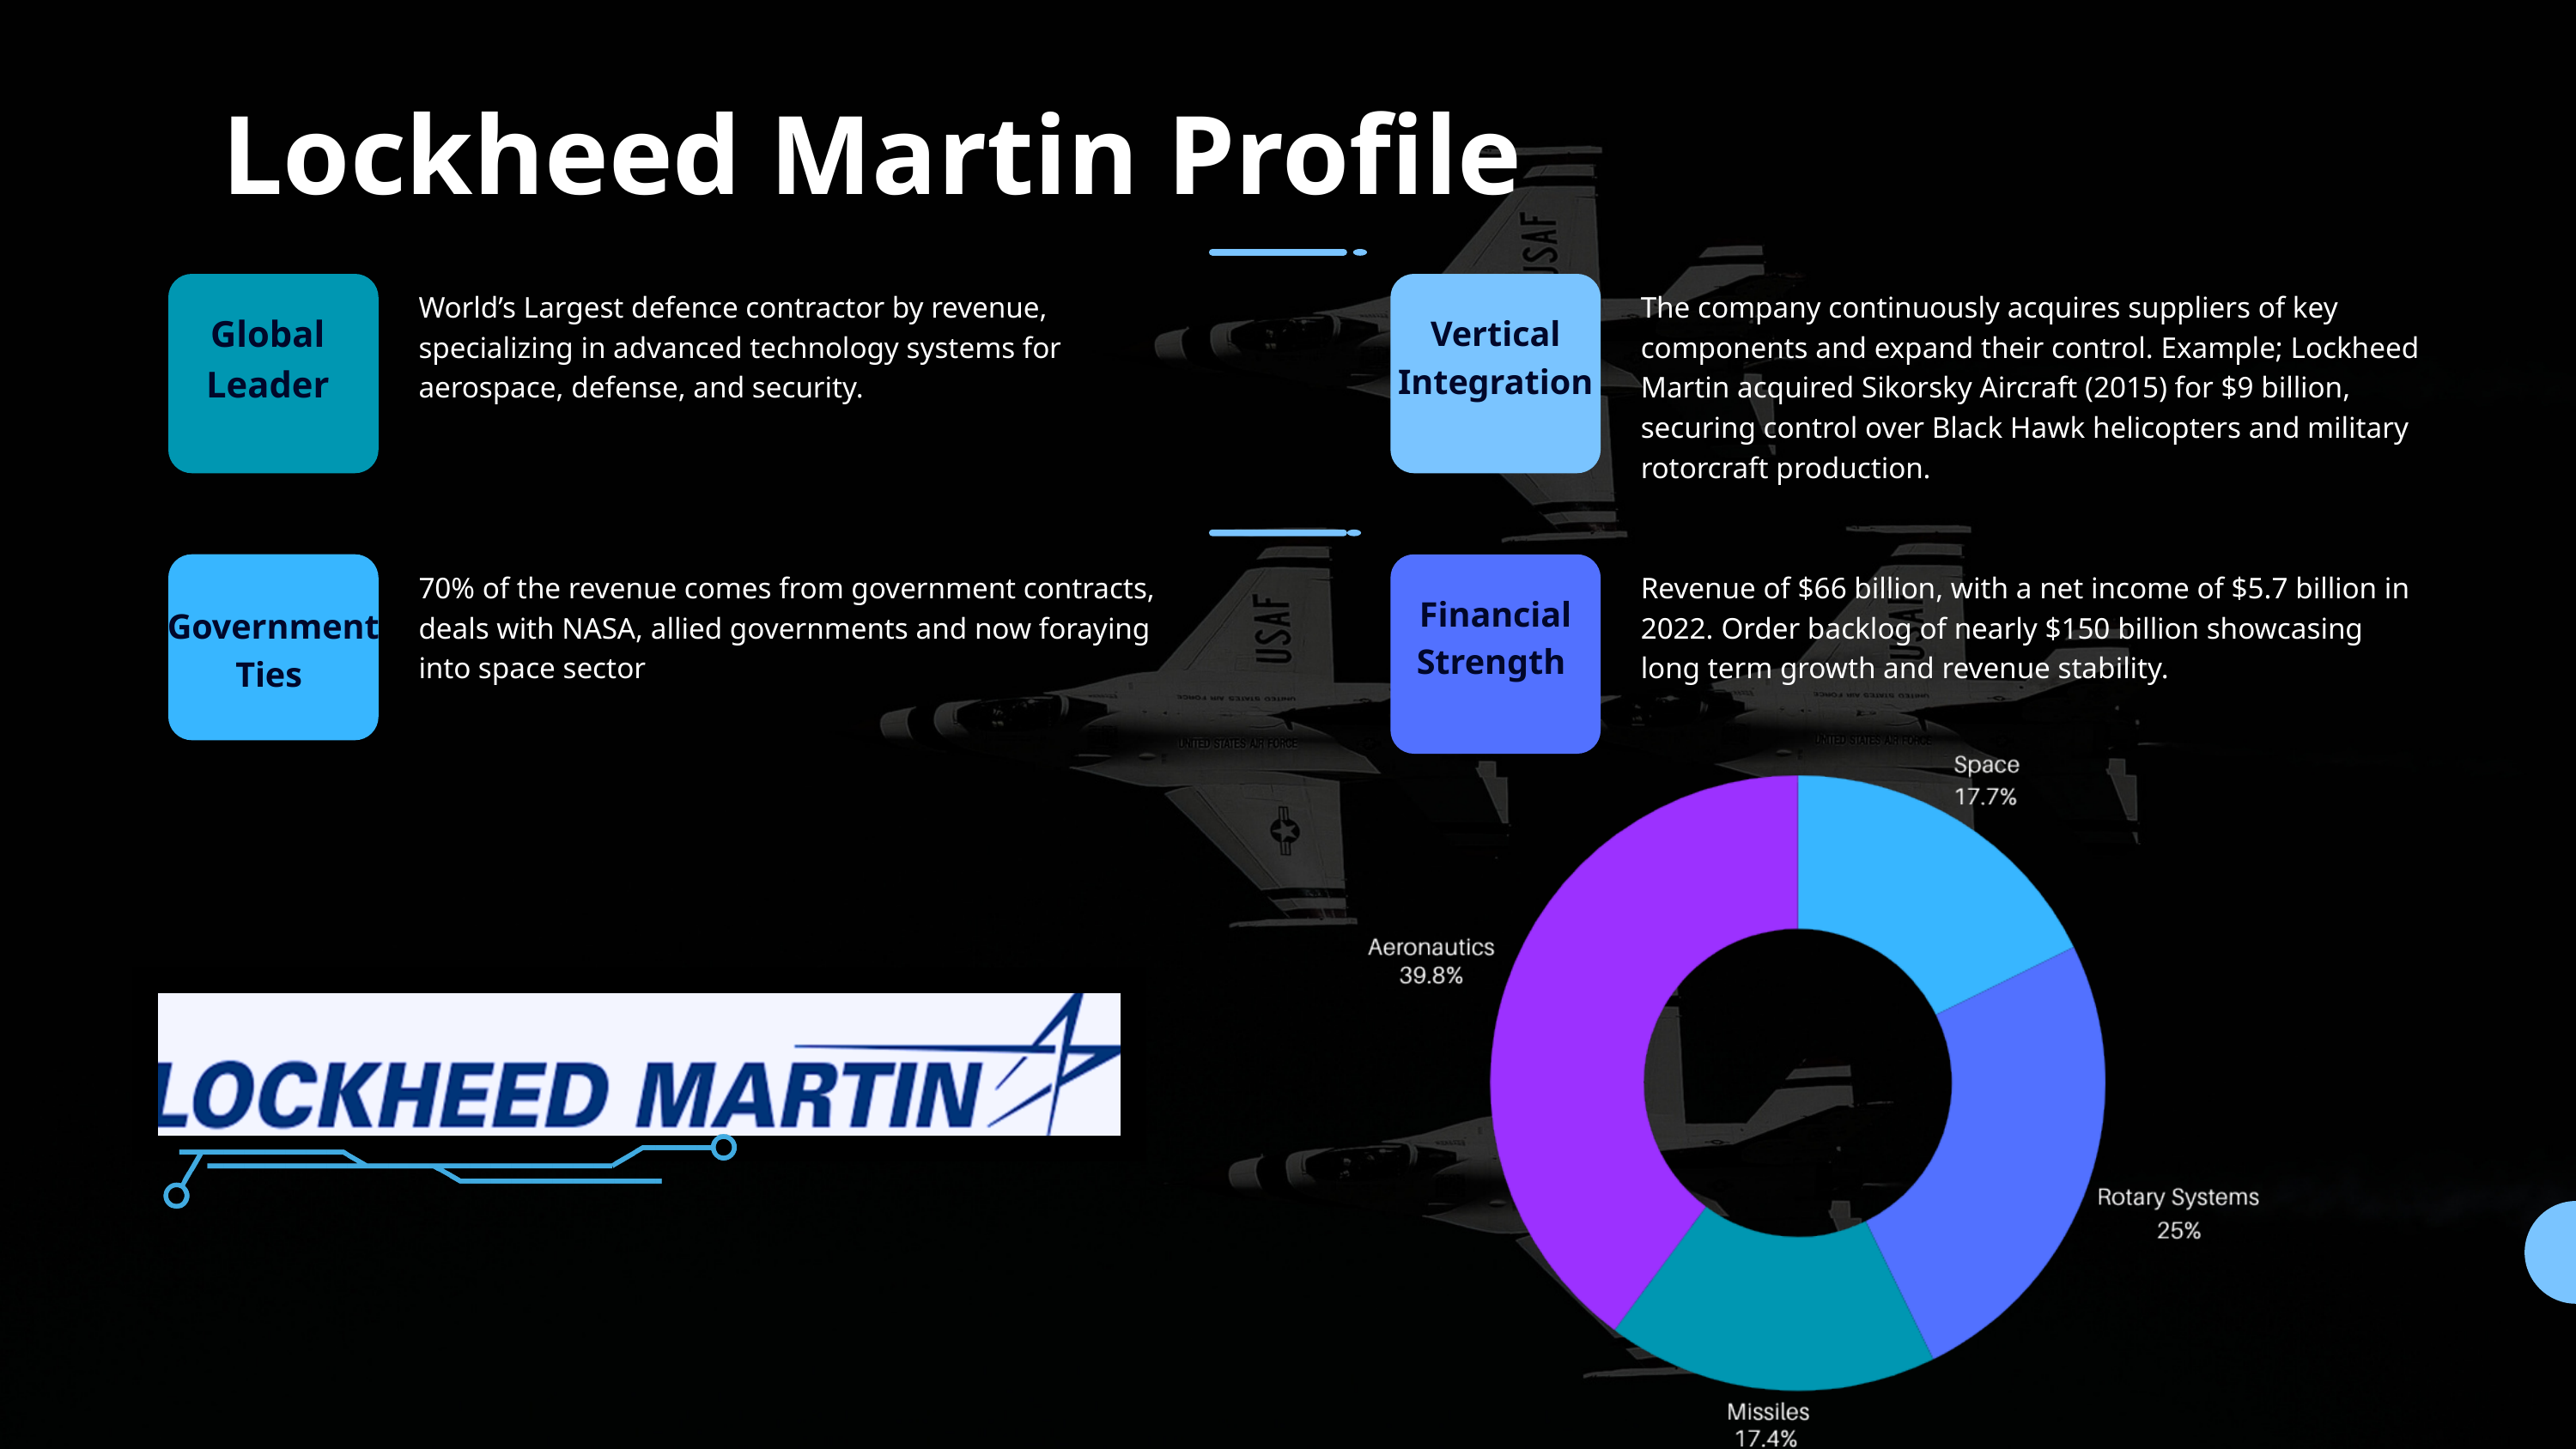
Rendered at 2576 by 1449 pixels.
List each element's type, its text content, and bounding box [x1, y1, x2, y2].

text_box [1346, 529, 1362, 537]
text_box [167, 554, 379, 741]
text_box Lockheed Martin Profile [222, 64, 2354, 216]
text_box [167, 273, 379, 474]
text_box 70% of the revenue comes from government contracts, deals with NASA, allied governments and now foraying into space sector [418, 564, 1209, 724]
picture [1277, 665, 2351, 1449]
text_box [1208, 248, 1348, 257]
text_box [144, 979, 1134, 1149]
text_box Revenue of $66 billion, with a net income of $5.7 billion in 2022. Order backlog of nearly $150 billion showcasing long term growth and revenue stability. [1640, 564, 2432, 724]
text_box [162, 1134, 738, 1209]
text_box The company continuously acquires suppliers of key components and expand their control. Example; Lockheed Martin acquired Sikorsky Aircraft (2015) for $9 billion, securing control over Black Hawk helicopters and military rotorcraft production. [1640, 283, 2432, 524]
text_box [1390, 273, 1601, 474]
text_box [1208, 529, 1346, 537]
text_box [0, 0, 2576, 1449]
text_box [1352, 248, 1368, 257]
text_box World’s Largest defence contractor by revenue, specializing in advanced technology systems for aerospace, defense, and security. [418, 283, 1209, 445]
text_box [2524, 1200, 2576, 1304]
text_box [1390, 554, 1601, 664]
